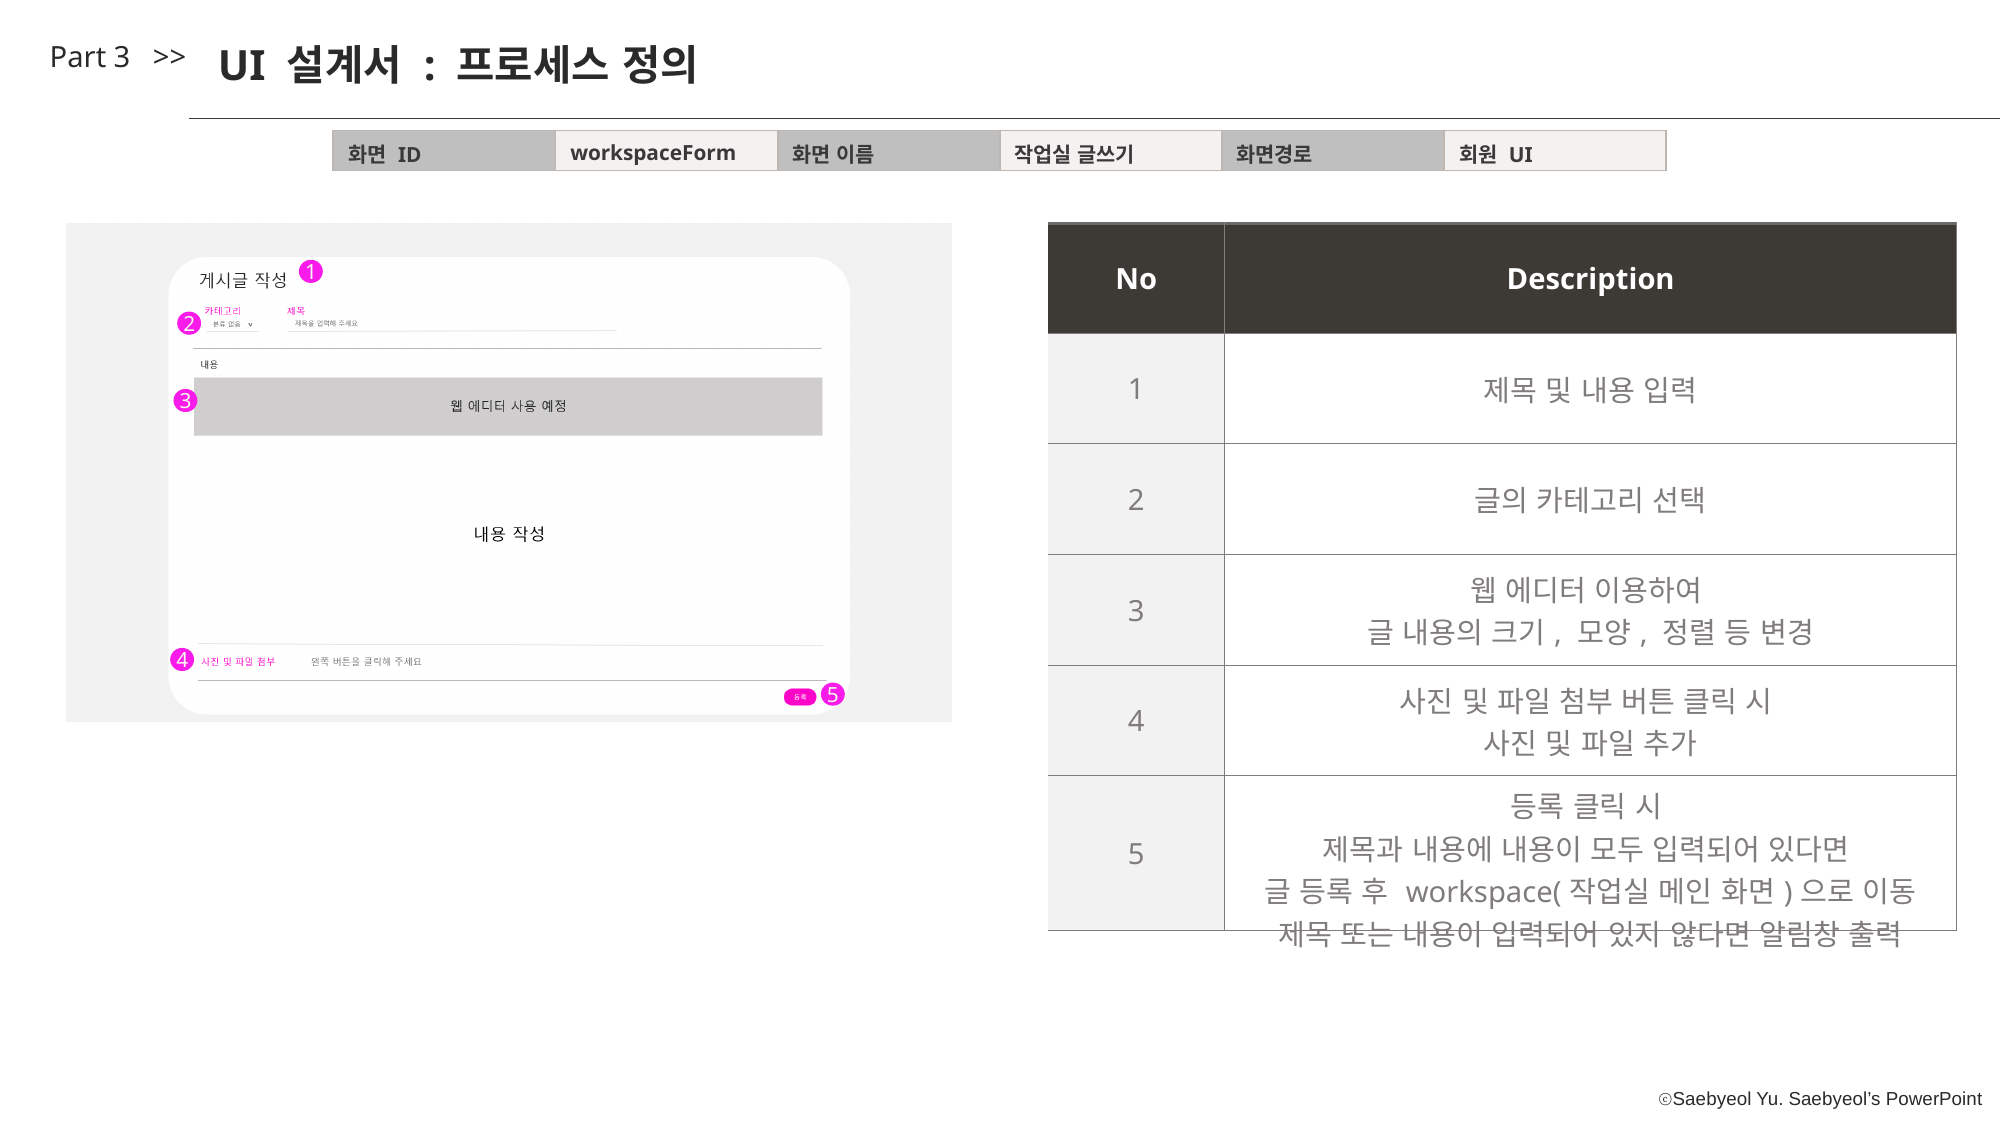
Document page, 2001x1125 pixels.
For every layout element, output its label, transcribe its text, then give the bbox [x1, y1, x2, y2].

table_cell 1 [1048, 334, 1224, 443]
table_cell 5 [1048, 776, 1224, 930]
table_cell 2 [1048, 444, 1224, 554]
table_cell 제목 및 내용 입력 [1225, 334, 1956, 443]
table_header Description [1225, 225, 1956, 333]
table_cell 등록 클릭 시 제목과 내용에 내용이 모두 입력되어 있다면 글 등록 후 workspace(작업실 메인 화면)으로 이동 제목 또는 내용이 입력되어 있지 않다면 알림창 출력 [1225, 776, 1956, 930]
table_cell 웹 에디터 이용하여 글 내용의 크기, 모양, 정렬 등 변경 [1225, 555, 1956, 665]
picture [65, 223, 952, 722]
table_cell 글의 카테고리 선택 [1225, 444, 1956, 554]
table_cell 4 [1048, 666, 1224, 775]
table_cell 사진 및 파일 첨부 버튼 클릭 시 사진 및 파일 추가 [1225, 666, 1956, 775]
table_cell 3 [1048, 555, 1224, 665]
table_header No [1048, 225, 1224, 333]
table_header 화면경로 [1223, 131, 1443, 170]
table_header workspaceForm [556, 131, 777, 170]
table_header 작업실 글쓰기 [1001, 131, 1221, 170]
table_header 회원 UI [1445, 131, 1665, 170]
text_box UI 설계서 : 프로세스 정의 [203, 31, 714, 97]
table_header 화면 ID [334, 131, 555, 170]
text_box Part 3 >> [34, 30, 202, 81]
table_header 화면 이름 [779, 131, 999, 170]
